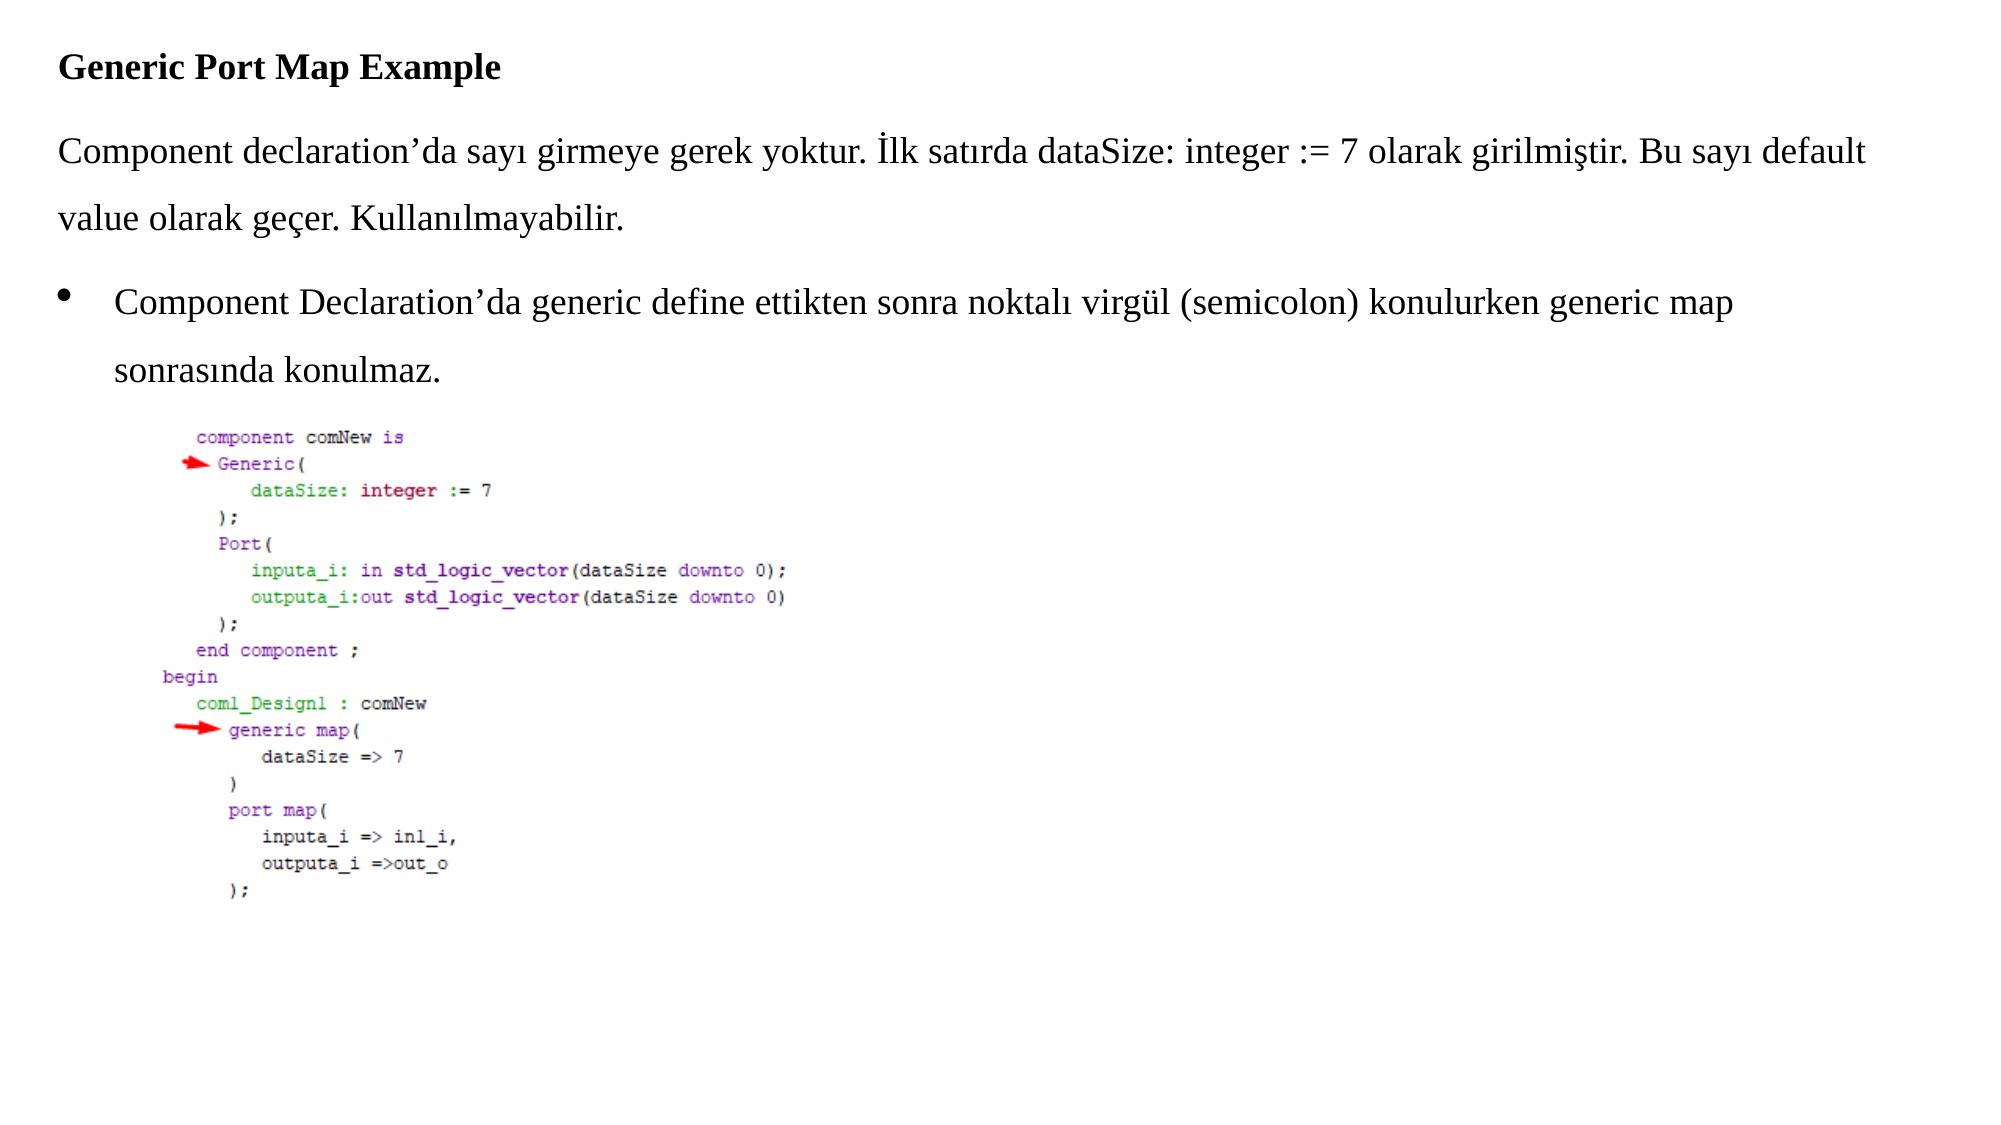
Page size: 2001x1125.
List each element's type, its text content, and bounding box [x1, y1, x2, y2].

text_box Generic Port Map Example Component declaration’da sayı girmeye gerek yoktur. İlk satırda dataSize: integer := 7 olarak girilmiştir. Bu sayı default value olarak geçer. Kullanılmayabilir. Component Declaration’da generic define ettikten sonra noktalı virgül (semicolon) konulurken generic map sonrasında konulmaz. [43, 31, 1893, 398]
picture [154, 420, 793, 907]
